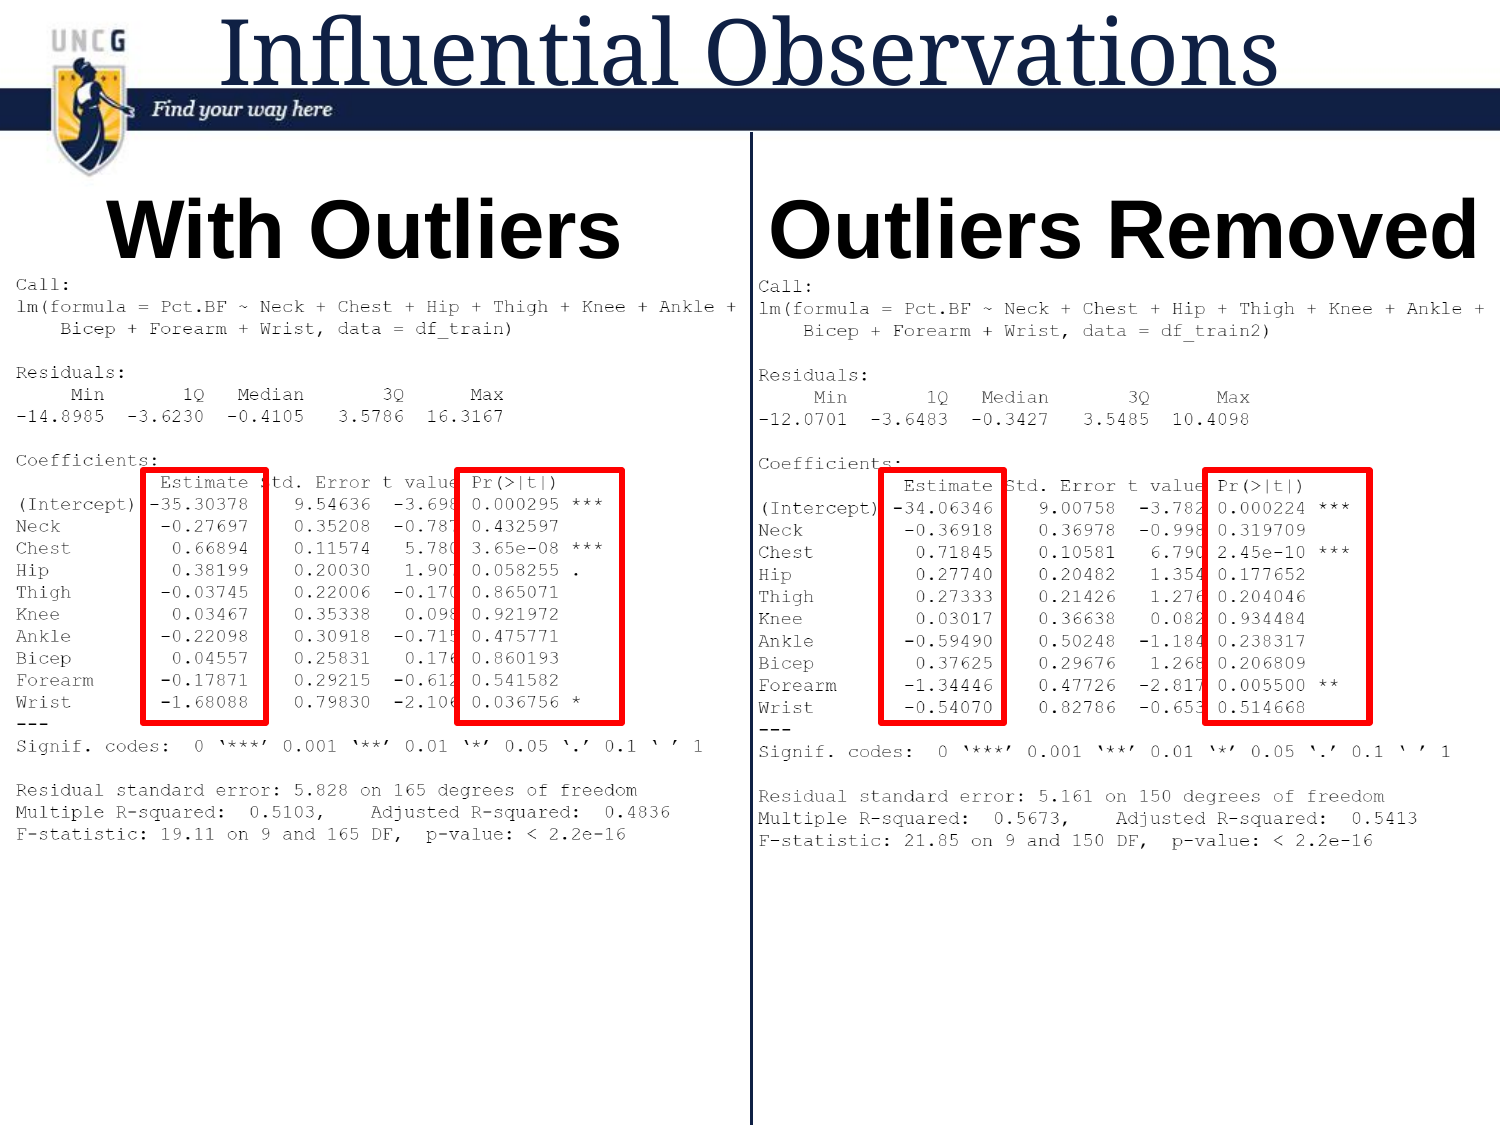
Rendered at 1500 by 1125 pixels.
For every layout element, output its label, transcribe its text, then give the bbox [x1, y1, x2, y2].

picture [752, 264, 1500, 1125]
picture [0, 0, 1500, 1125]
text_box Outliers Removed [755, 160, 1500, 264]
text_box Influential Observations [6, 0, 1494, 82]
text_box With Outliers [10, 160, 720, 264]
